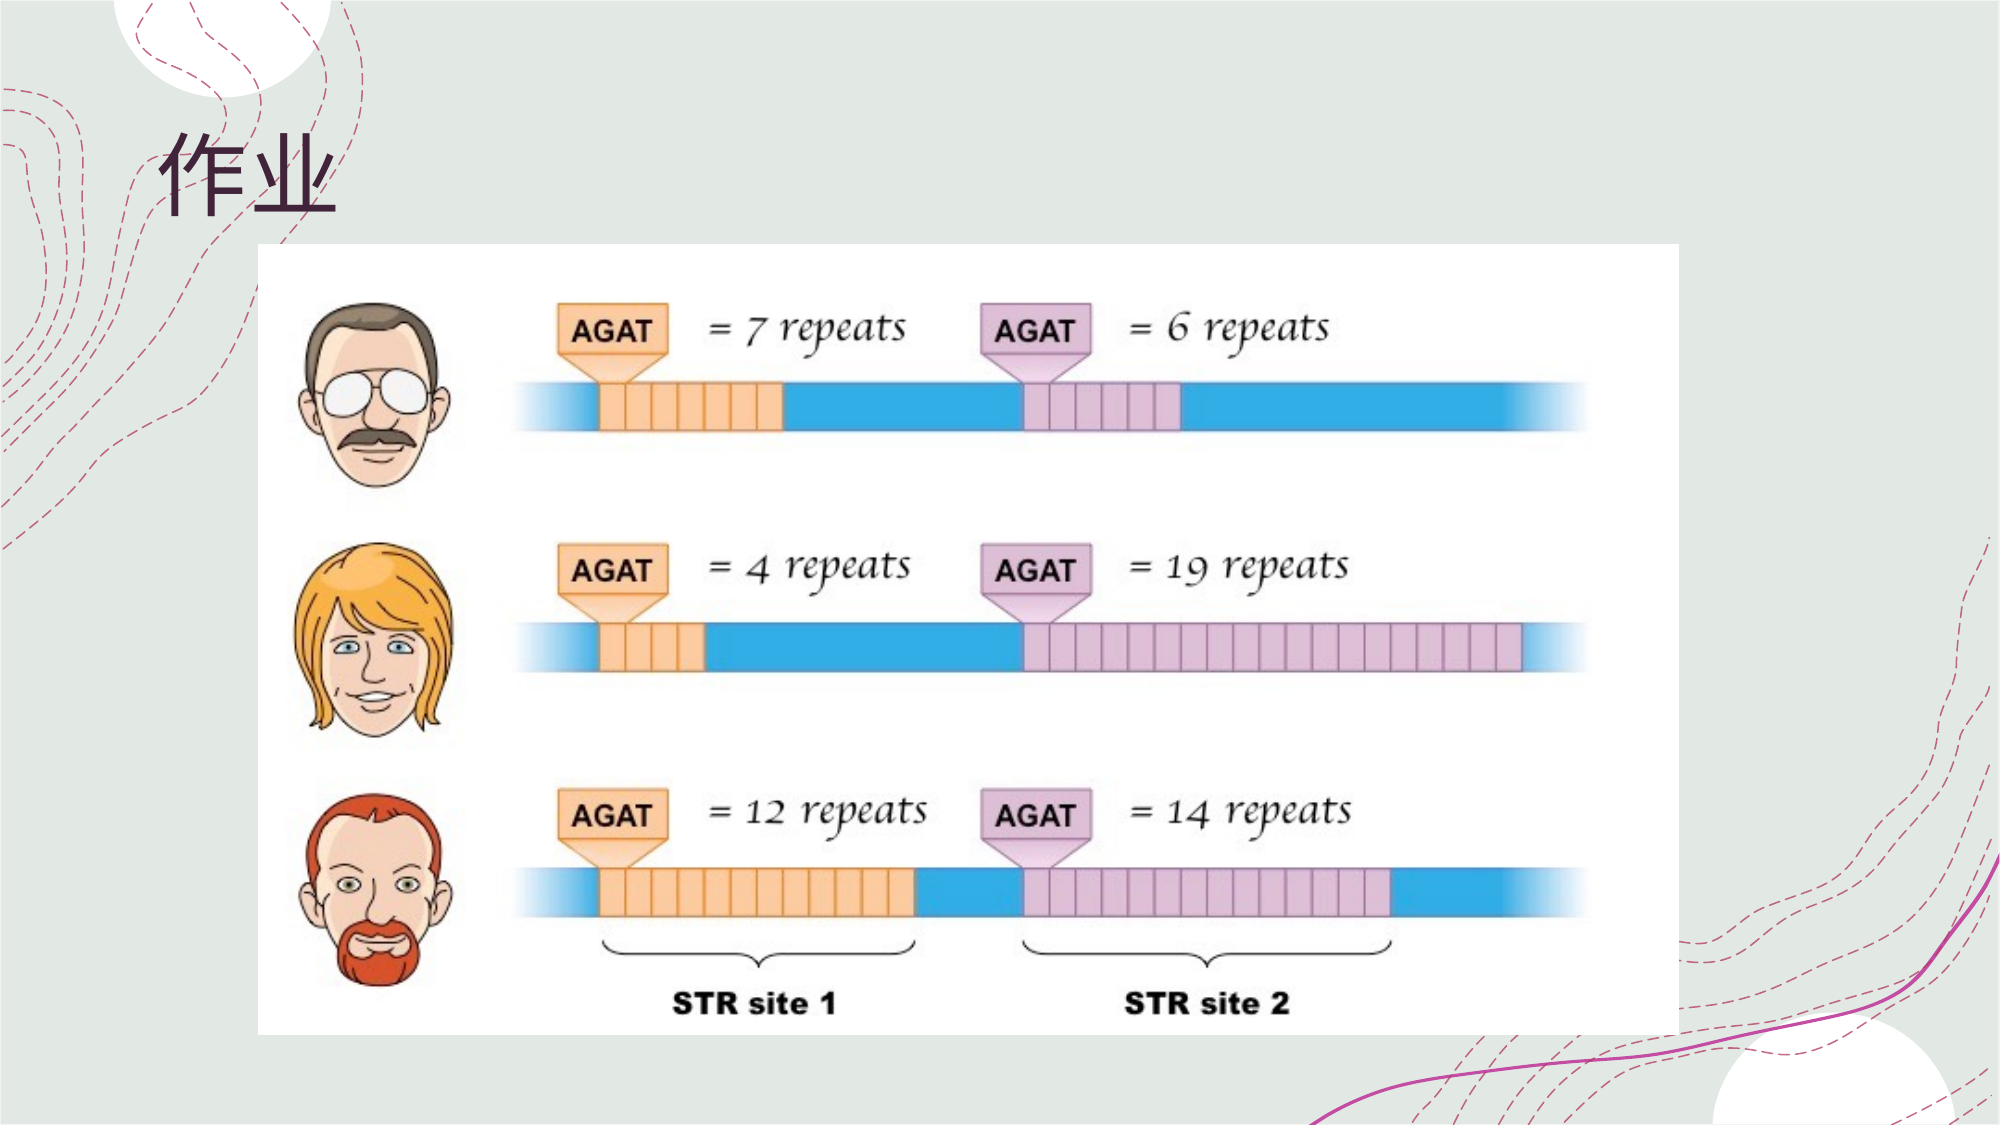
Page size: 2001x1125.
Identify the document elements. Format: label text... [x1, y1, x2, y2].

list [258, 244, 1679, 1035]
title 作业 [137, 59, 1863, 278]
